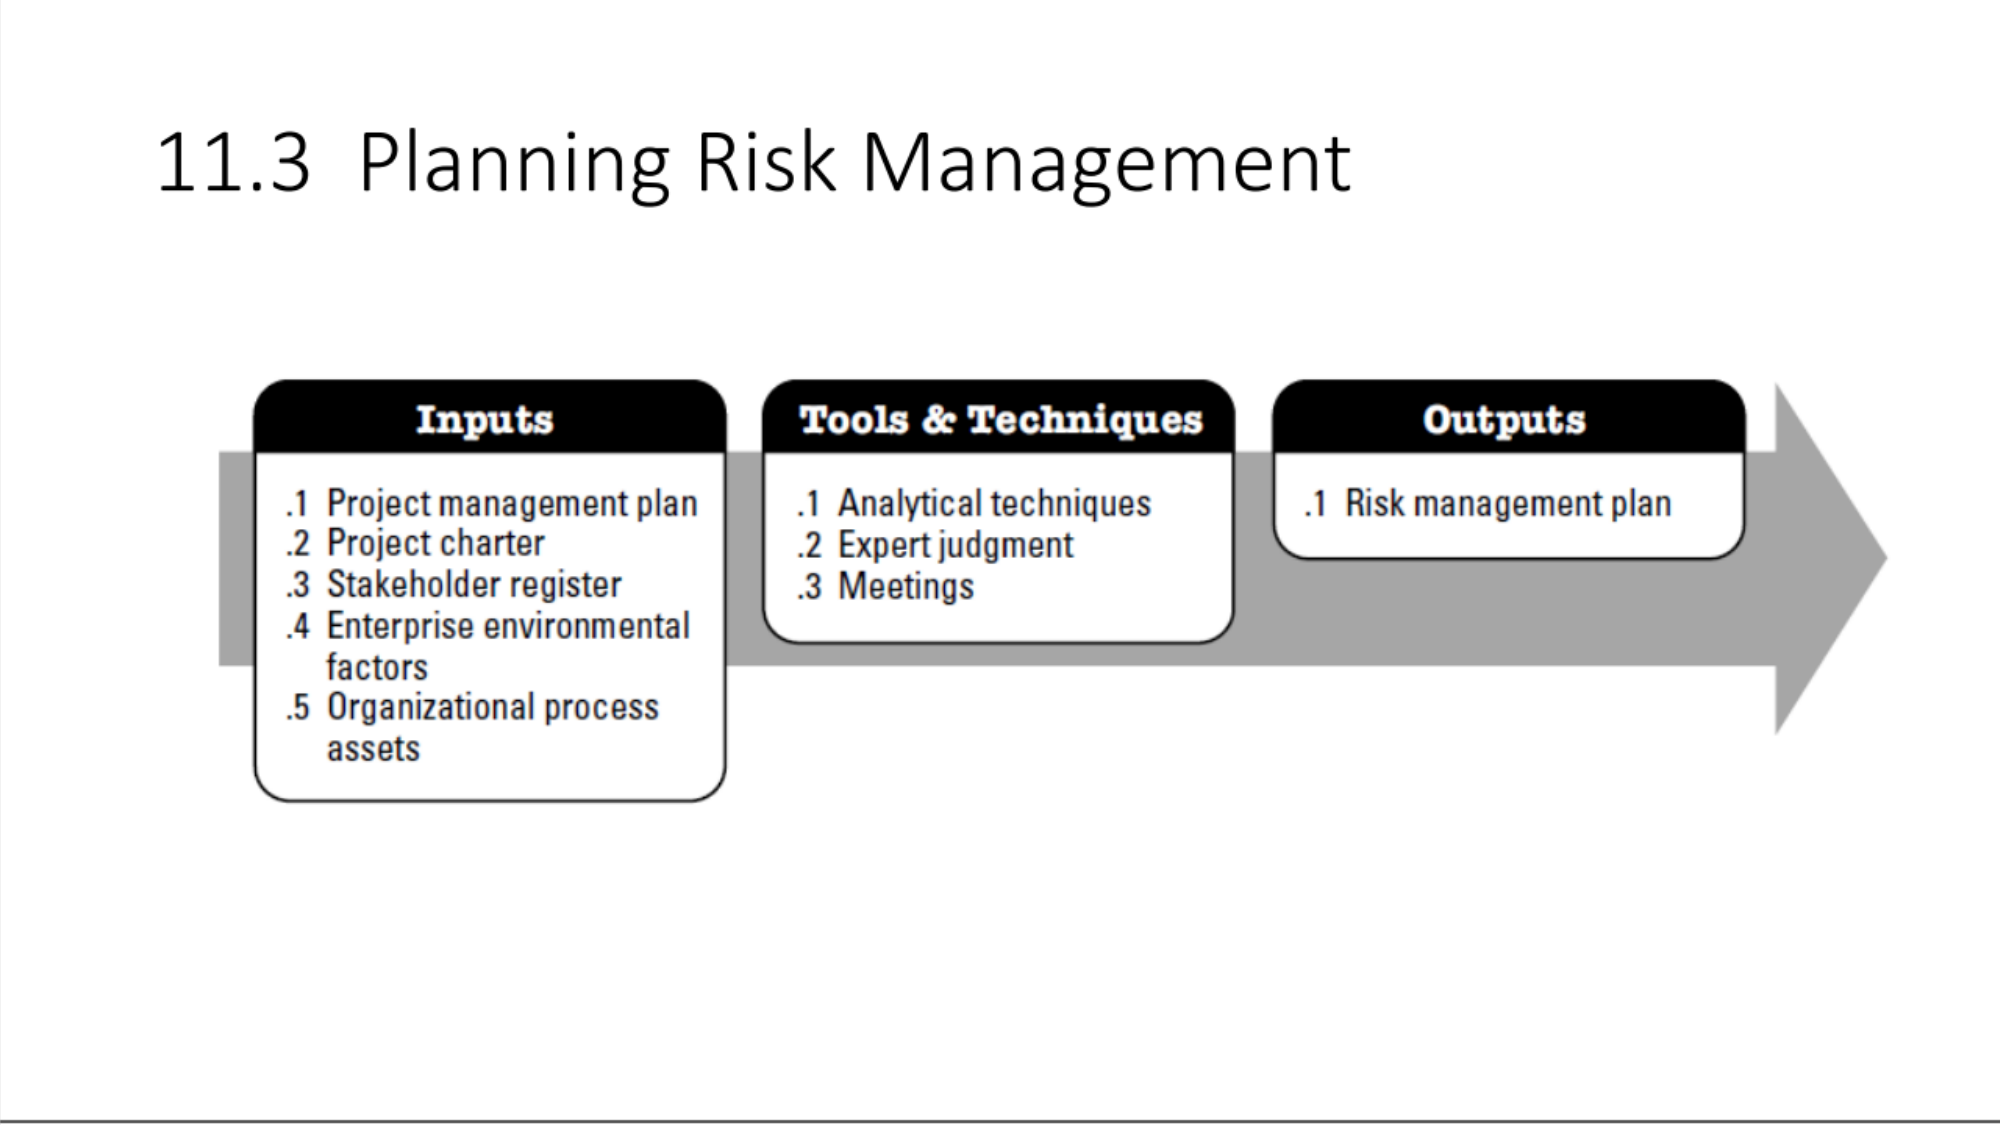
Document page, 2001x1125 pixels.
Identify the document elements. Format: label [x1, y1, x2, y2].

list [0, 0, 2000, 1125]
